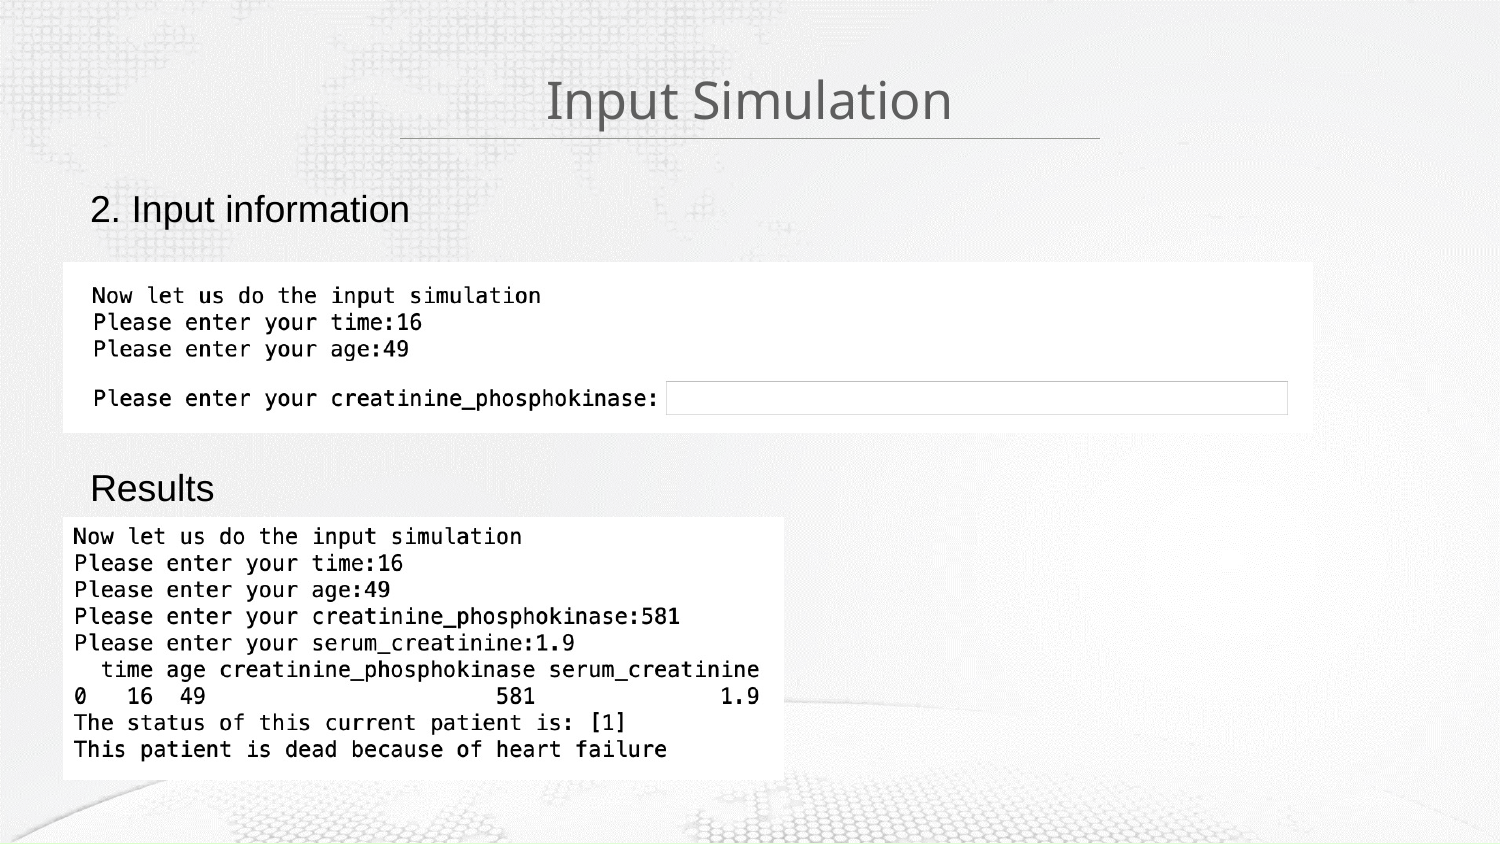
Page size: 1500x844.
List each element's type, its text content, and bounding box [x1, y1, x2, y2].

picture [0, 0, 1500, 843]
text_box 2. Input information [75, 177, 599, 238]
text_box Results [75, 456, 582, 517]
text_box Input Simulation [472, 60, 1028, 138]
